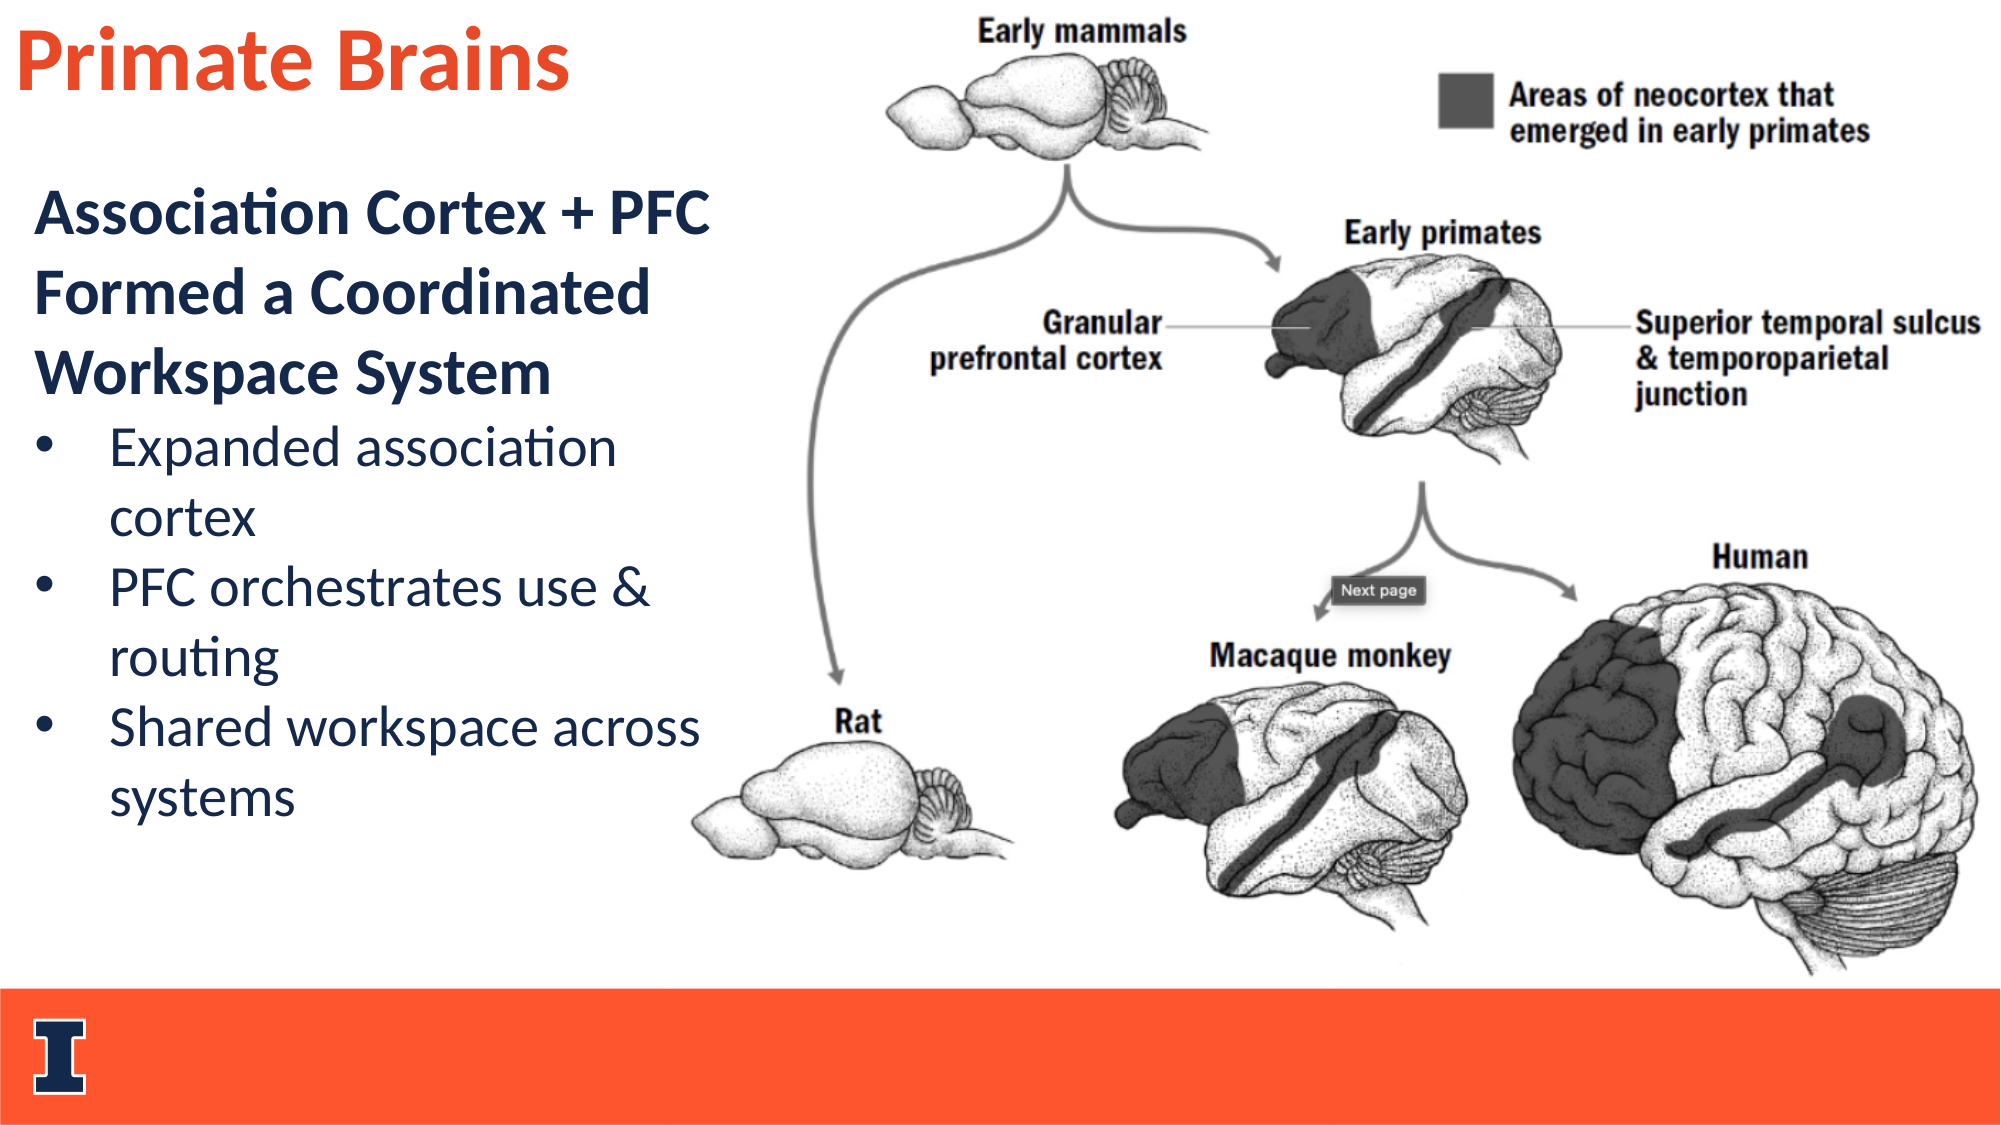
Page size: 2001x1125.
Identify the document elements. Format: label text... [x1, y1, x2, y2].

text_box Primate Brains [0, 0, 680, 121]
picture [0, 0, 2001, 1125]
text_box Association Cortex + PFC Formed a Coordinated Workspace System Expanded association cortex PFC orchestrates use & routing Shared workspace across systems [19, 160, 680, 836]
